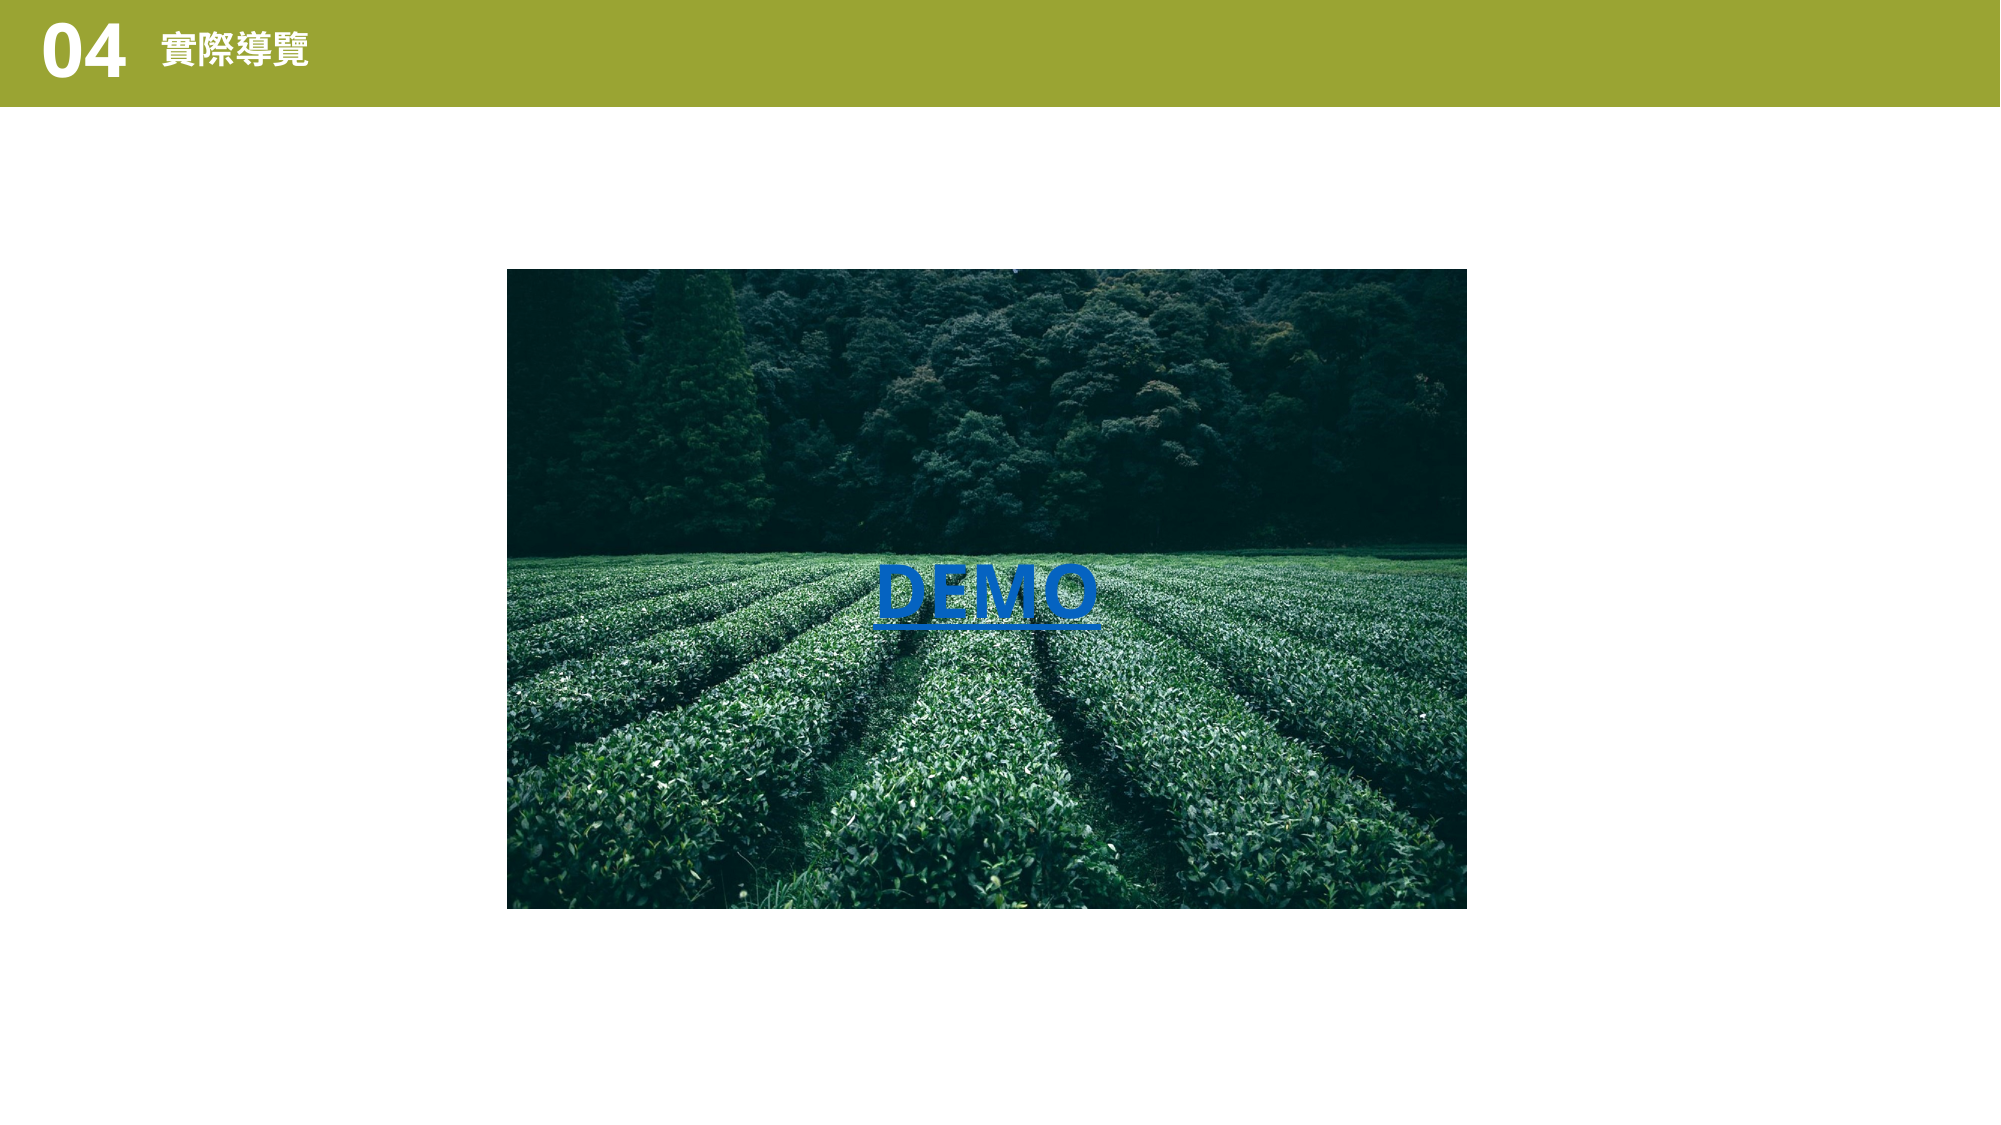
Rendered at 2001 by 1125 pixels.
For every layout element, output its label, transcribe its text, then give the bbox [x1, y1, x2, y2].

list 04 [26, 13, 146, 93]
text_box 實際導覽 [145, 23, 772, 84]
picture [507, 269, 1468, 909]
